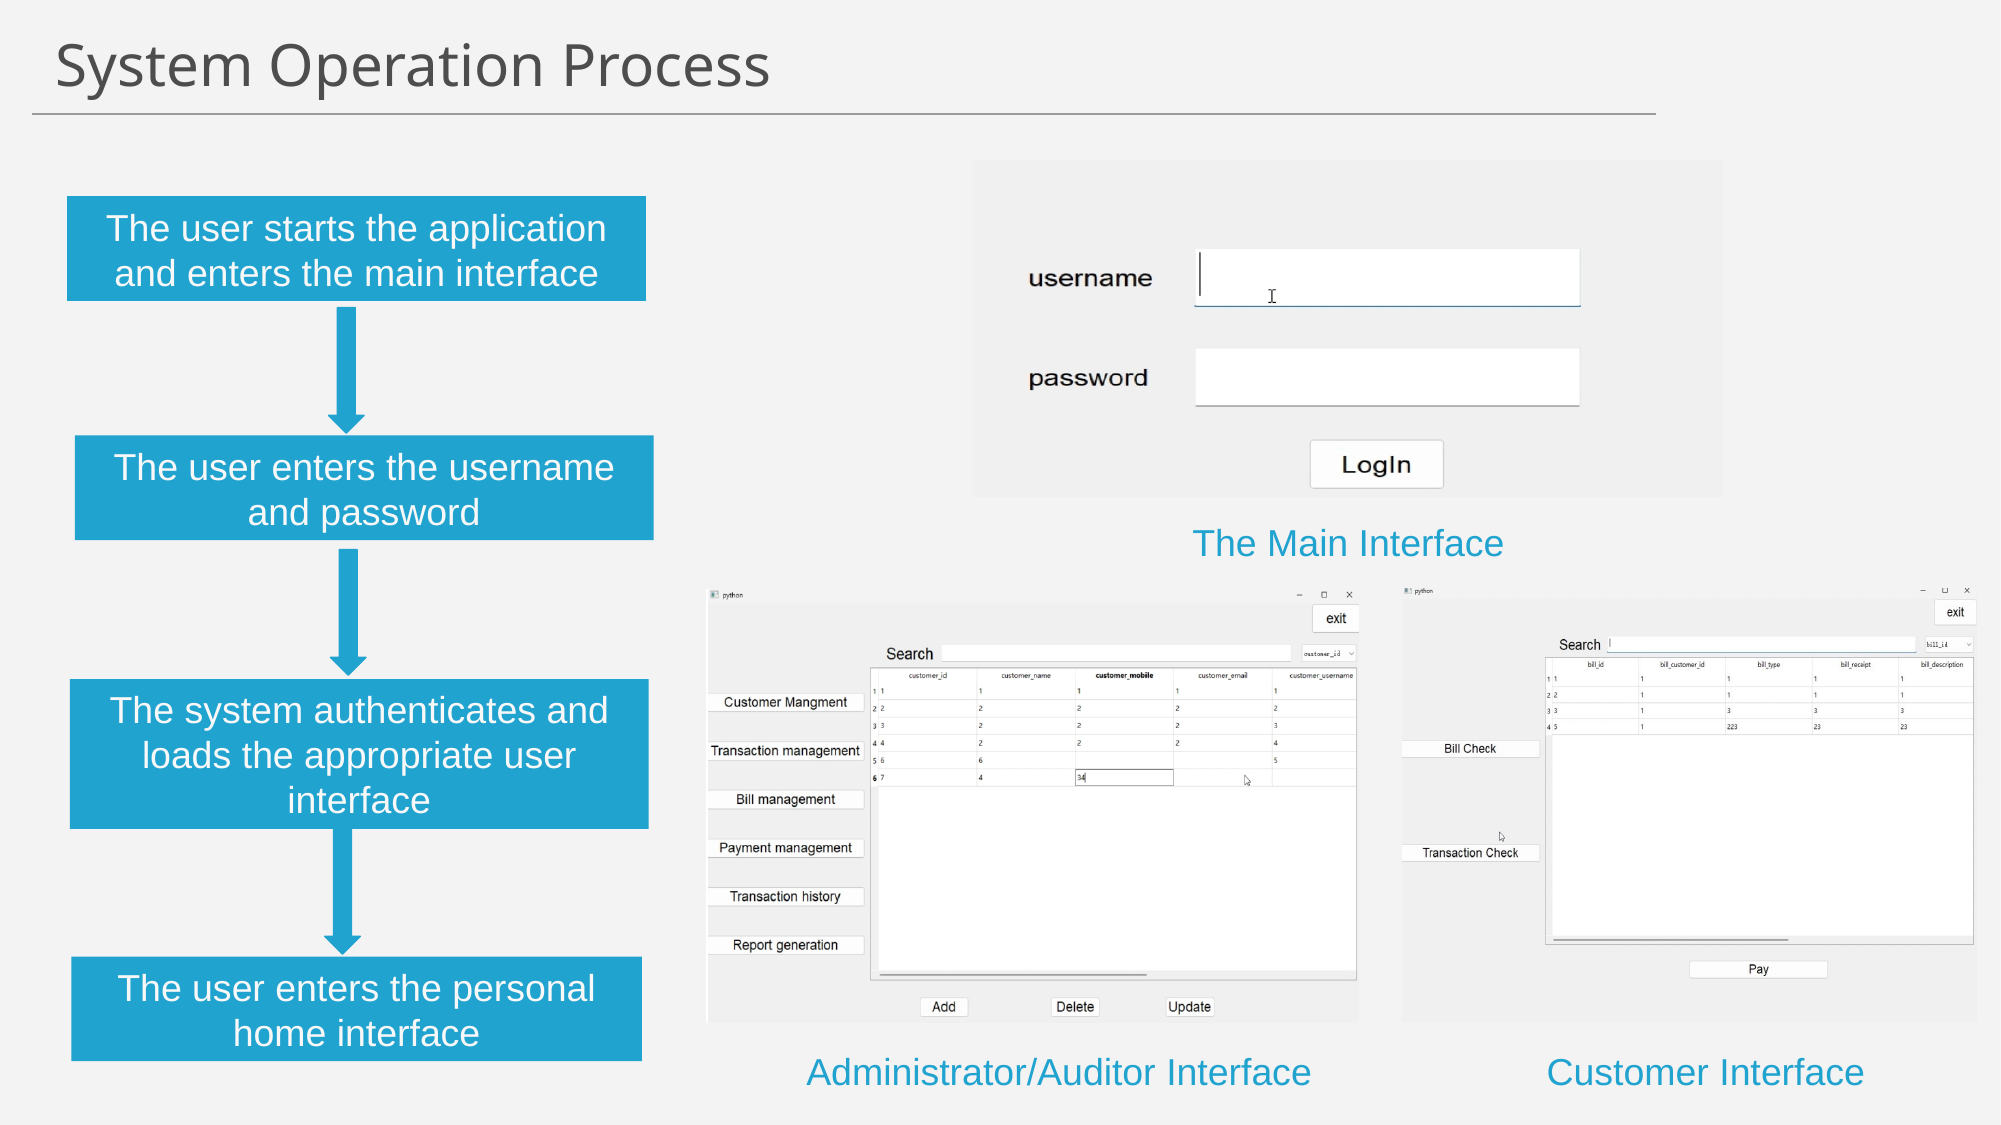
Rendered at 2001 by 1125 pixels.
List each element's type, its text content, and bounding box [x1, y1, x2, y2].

text_box The Main Interface [1177, 511, 1603, 571]
picture [706, 588, 1359, 1023]
text_box Administrator/Auditor Interface [791, 1040, 1363, 1101]
text_box System Operation Process [41, 20, 787, 106]
picture [1401, 588, 1977, 1022]
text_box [67, 196, 654, 1063]
text_box Customer Interface [1531, 1040, 1887, 1101]
picture [972, 160, 1722, 497]
